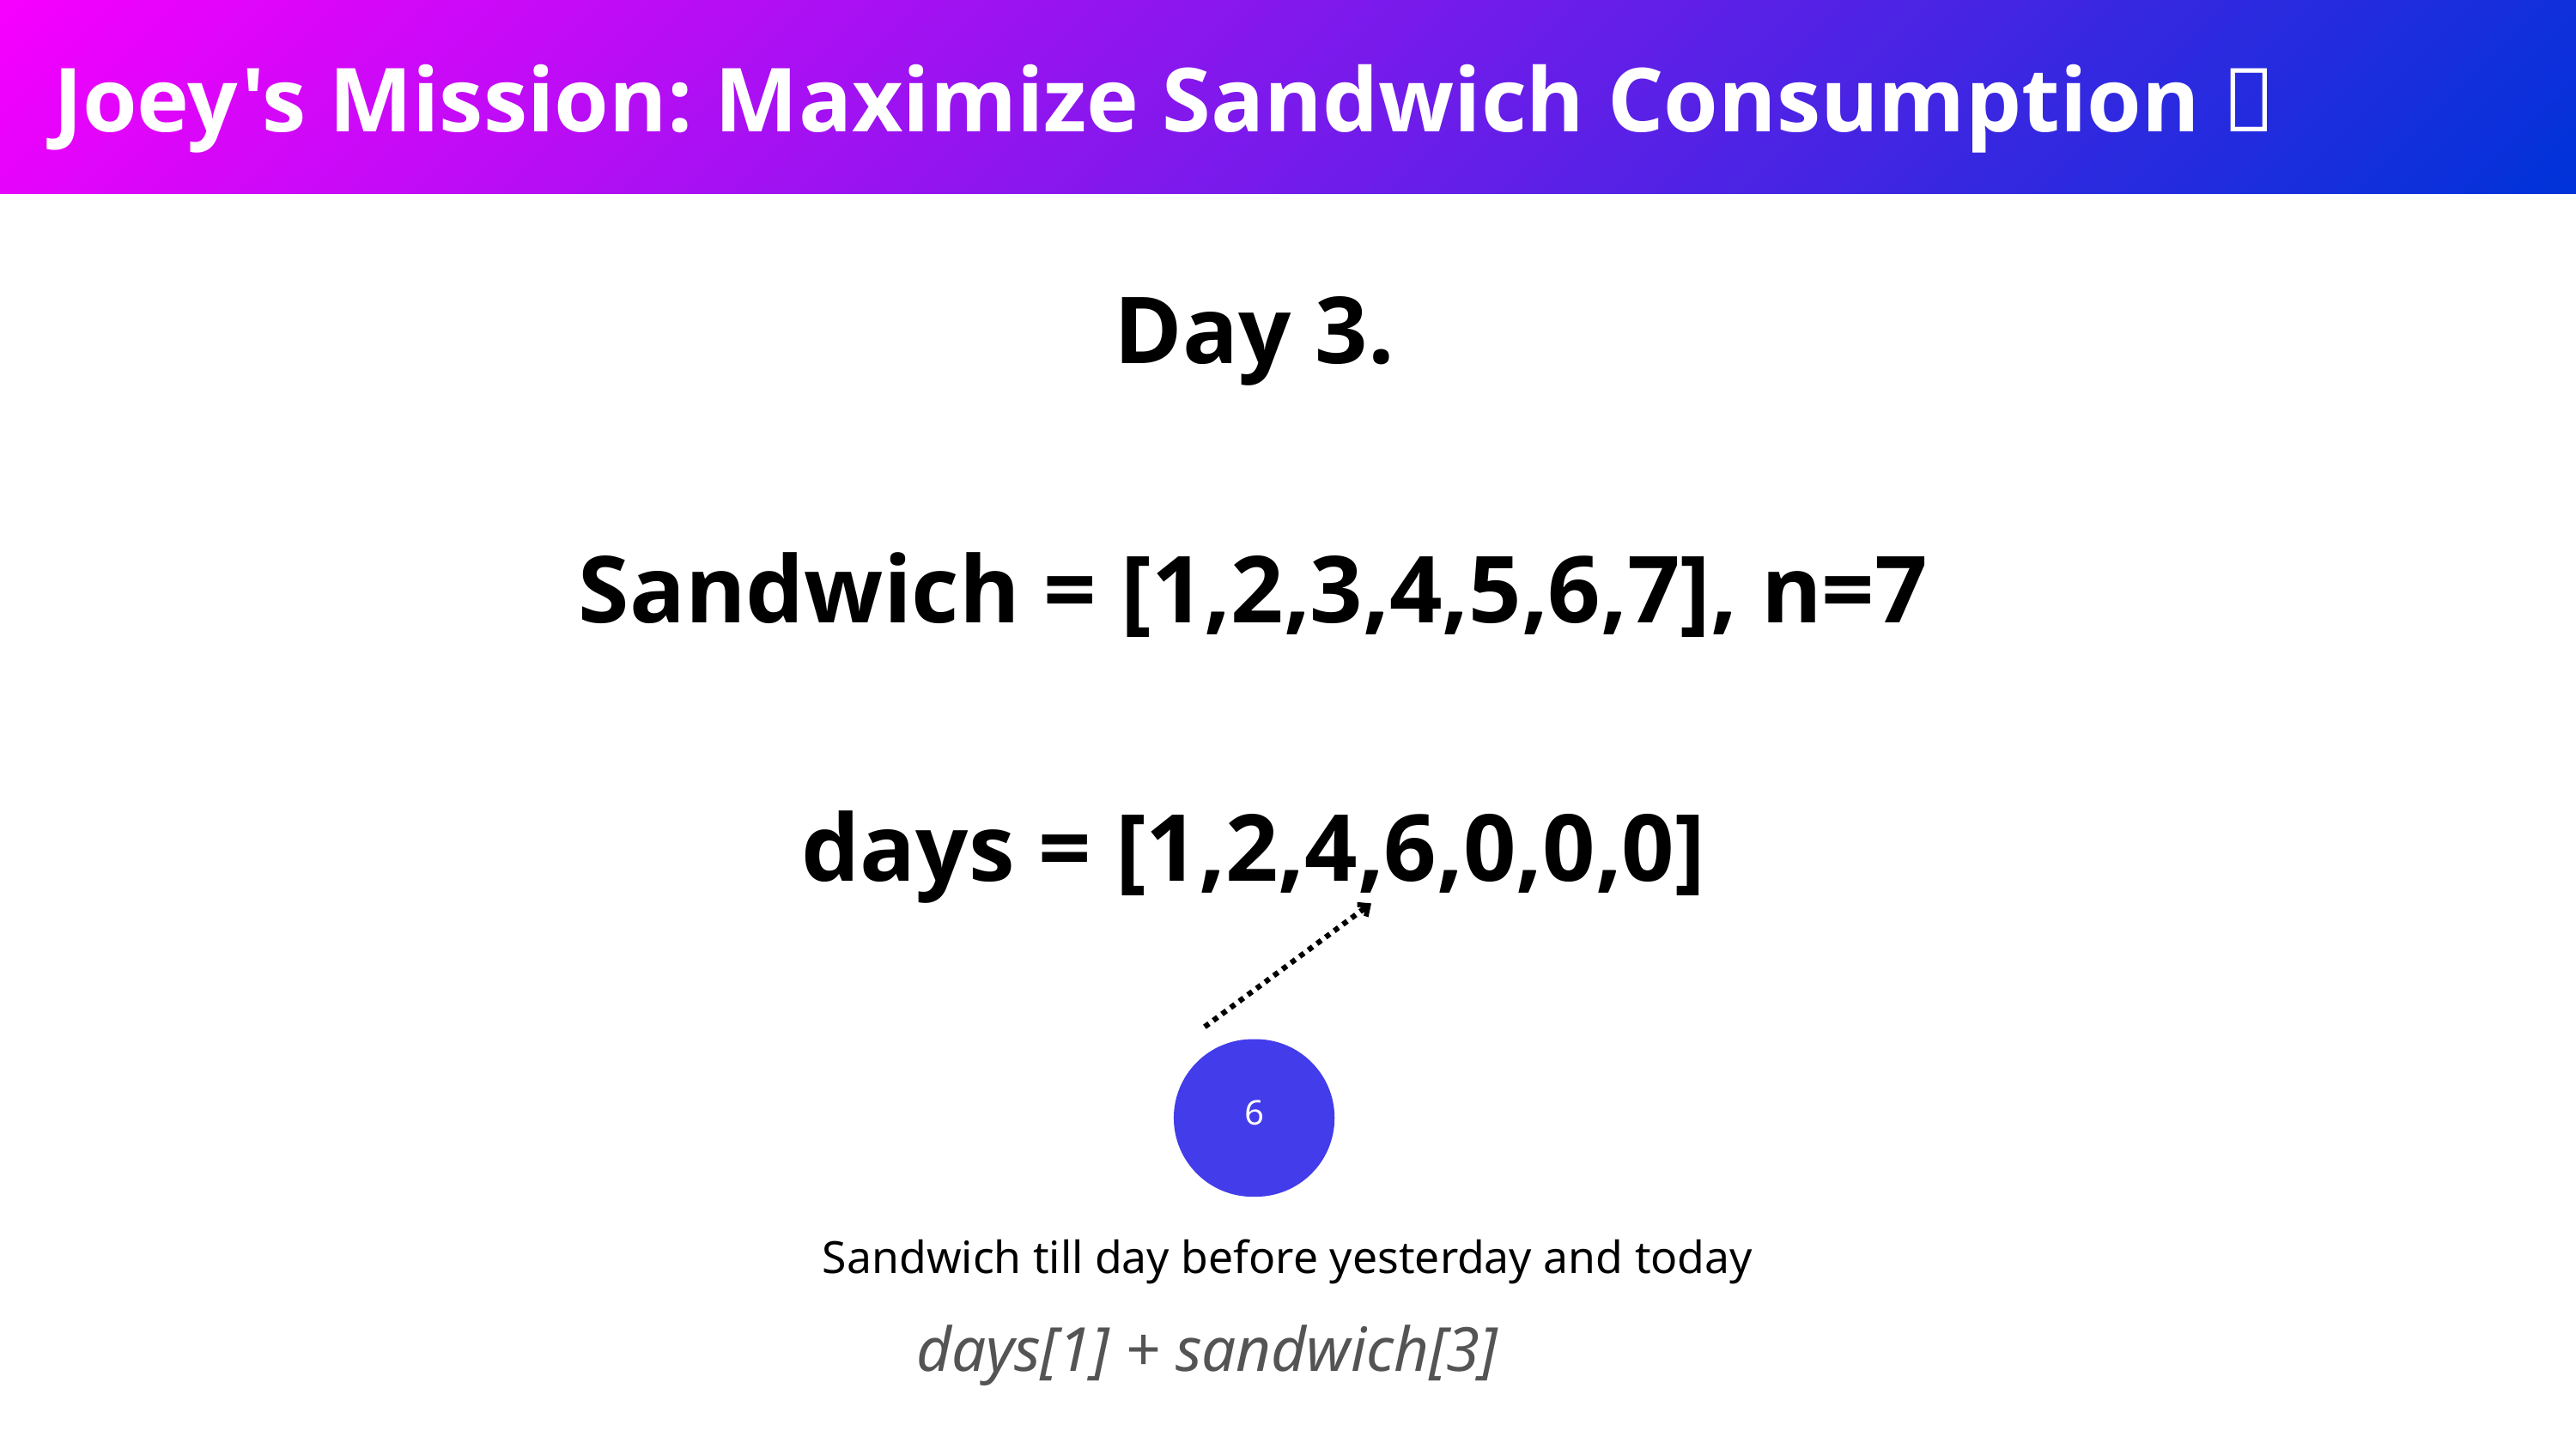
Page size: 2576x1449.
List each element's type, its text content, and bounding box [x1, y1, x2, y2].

text_box days[1] + sandwich[3] [889, 1298, 1527, 1384]
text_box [1173, 1039, 1335, 1197]
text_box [0, 0, 2576, 194]
text_box [1347, 903, 1371, 922]
text_box Sandwich till day before yesterday and today [585, 1220, 1991, 1283]
text_box Day 3. Sandwich = [1,2,3,4,5,6,7], n=7 days = [1,2,4,6,0,0,0] [283, 252, 2226, 1449]
